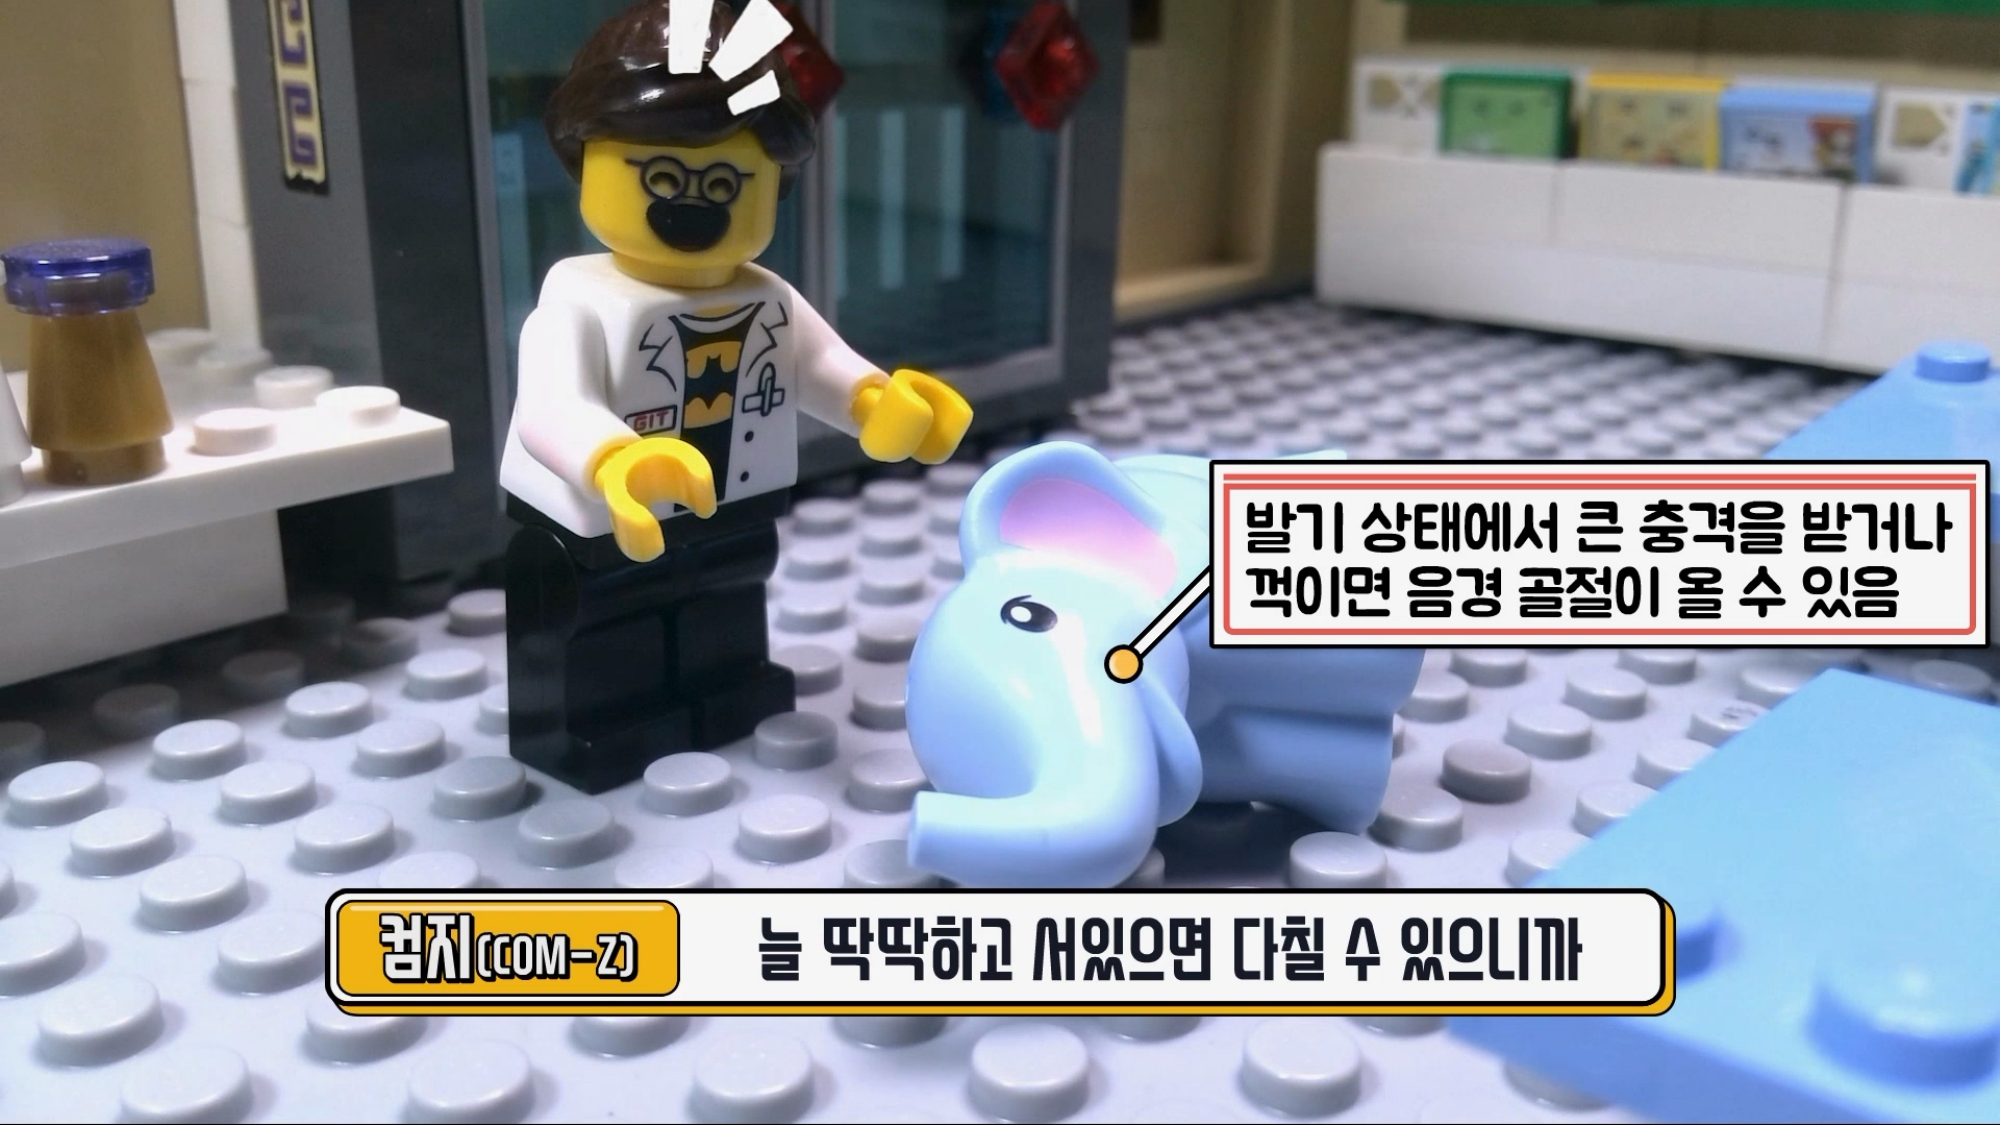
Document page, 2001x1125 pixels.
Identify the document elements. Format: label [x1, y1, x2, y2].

list [0, 0, 2000, 1125]
